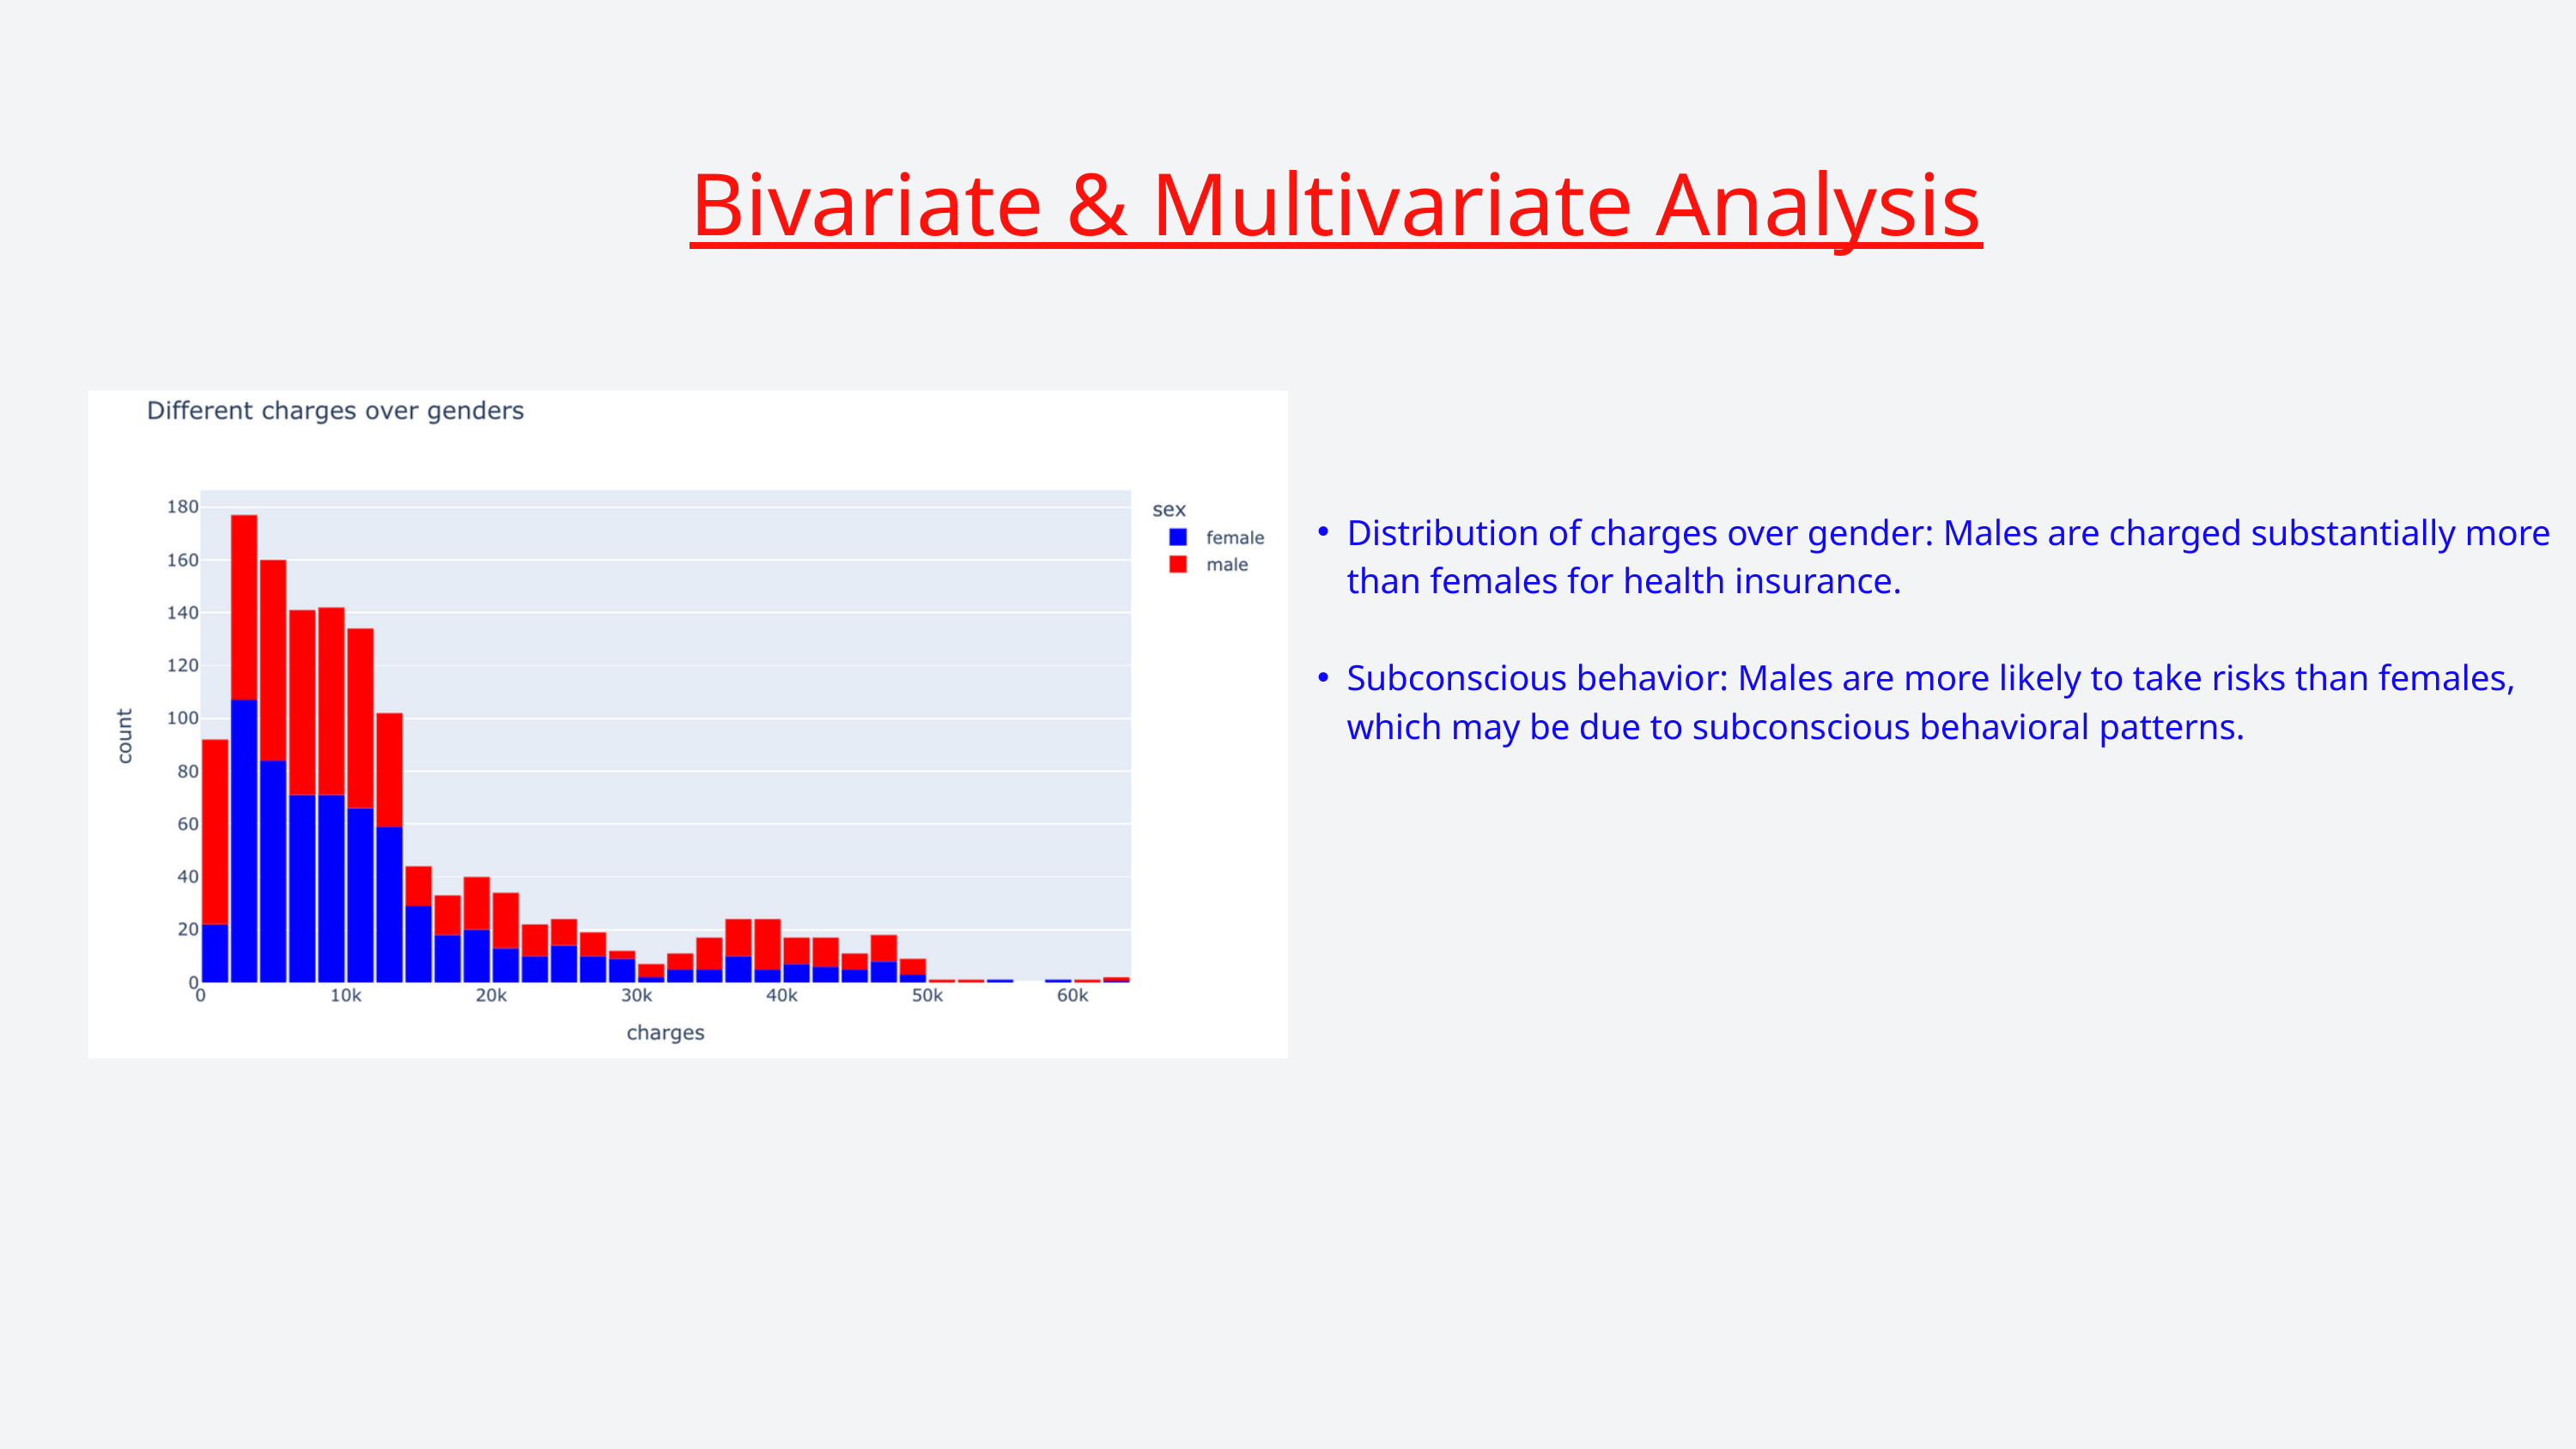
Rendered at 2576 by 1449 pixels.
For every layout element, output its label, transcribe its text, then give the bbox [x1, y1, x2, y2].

text_box Distribution of charges over gender: Males are charged substantially more than females for health insurance. Subconscious behavior: Males are more likely to take risks than females, which may be due to subconscious behavioral patterns. [1287, 503, 2576, 892]
text_box Bivariate & Multivariate Analysis [645, 132, 2028, 253]
text_box [88, 391, 1289, 1058]
